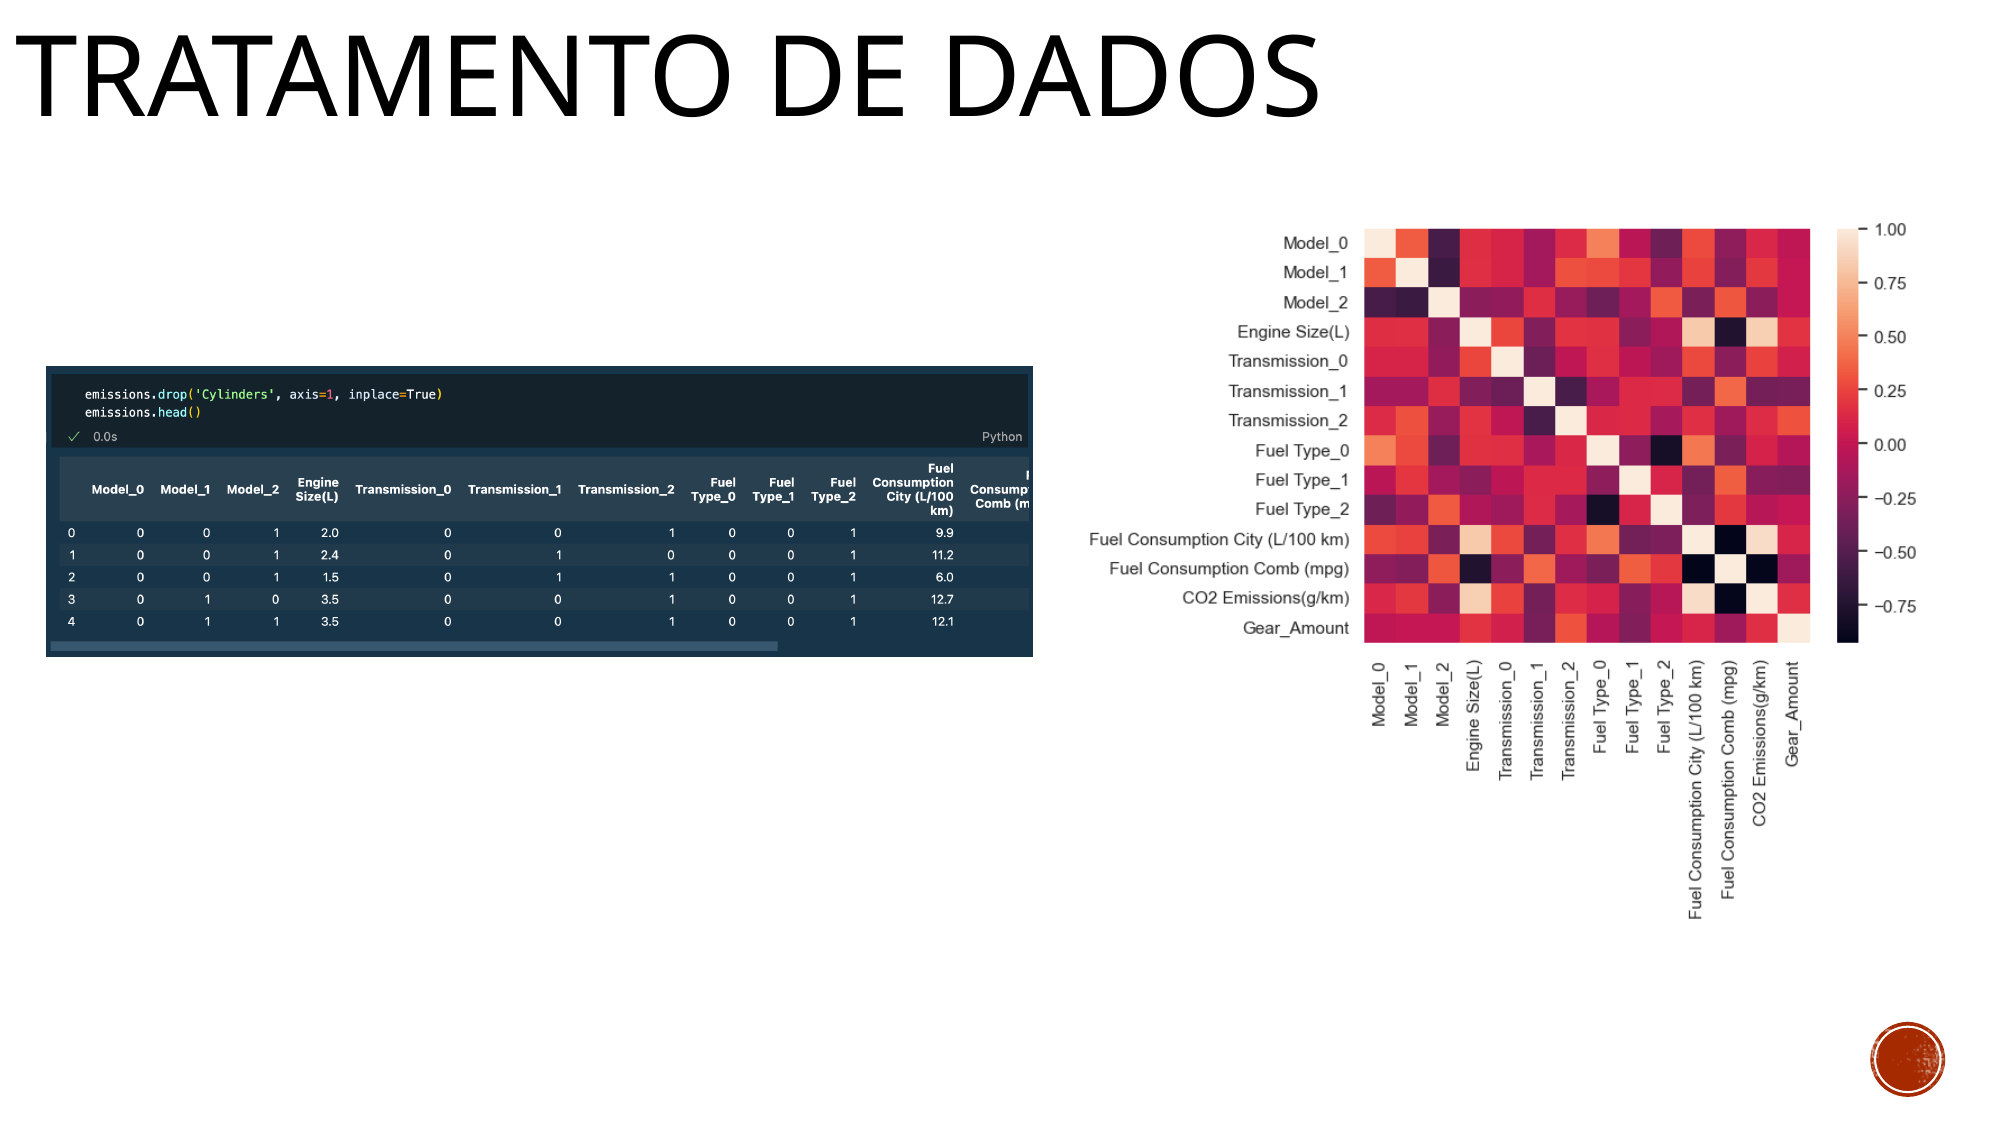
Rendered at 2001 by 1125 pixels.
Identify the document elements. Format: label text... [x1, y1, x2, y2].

picture [46, 366, 1033, 657]
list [1082, 215, 1924, 927]
title Tratamento de dados [0, 0, 1650, 212]
